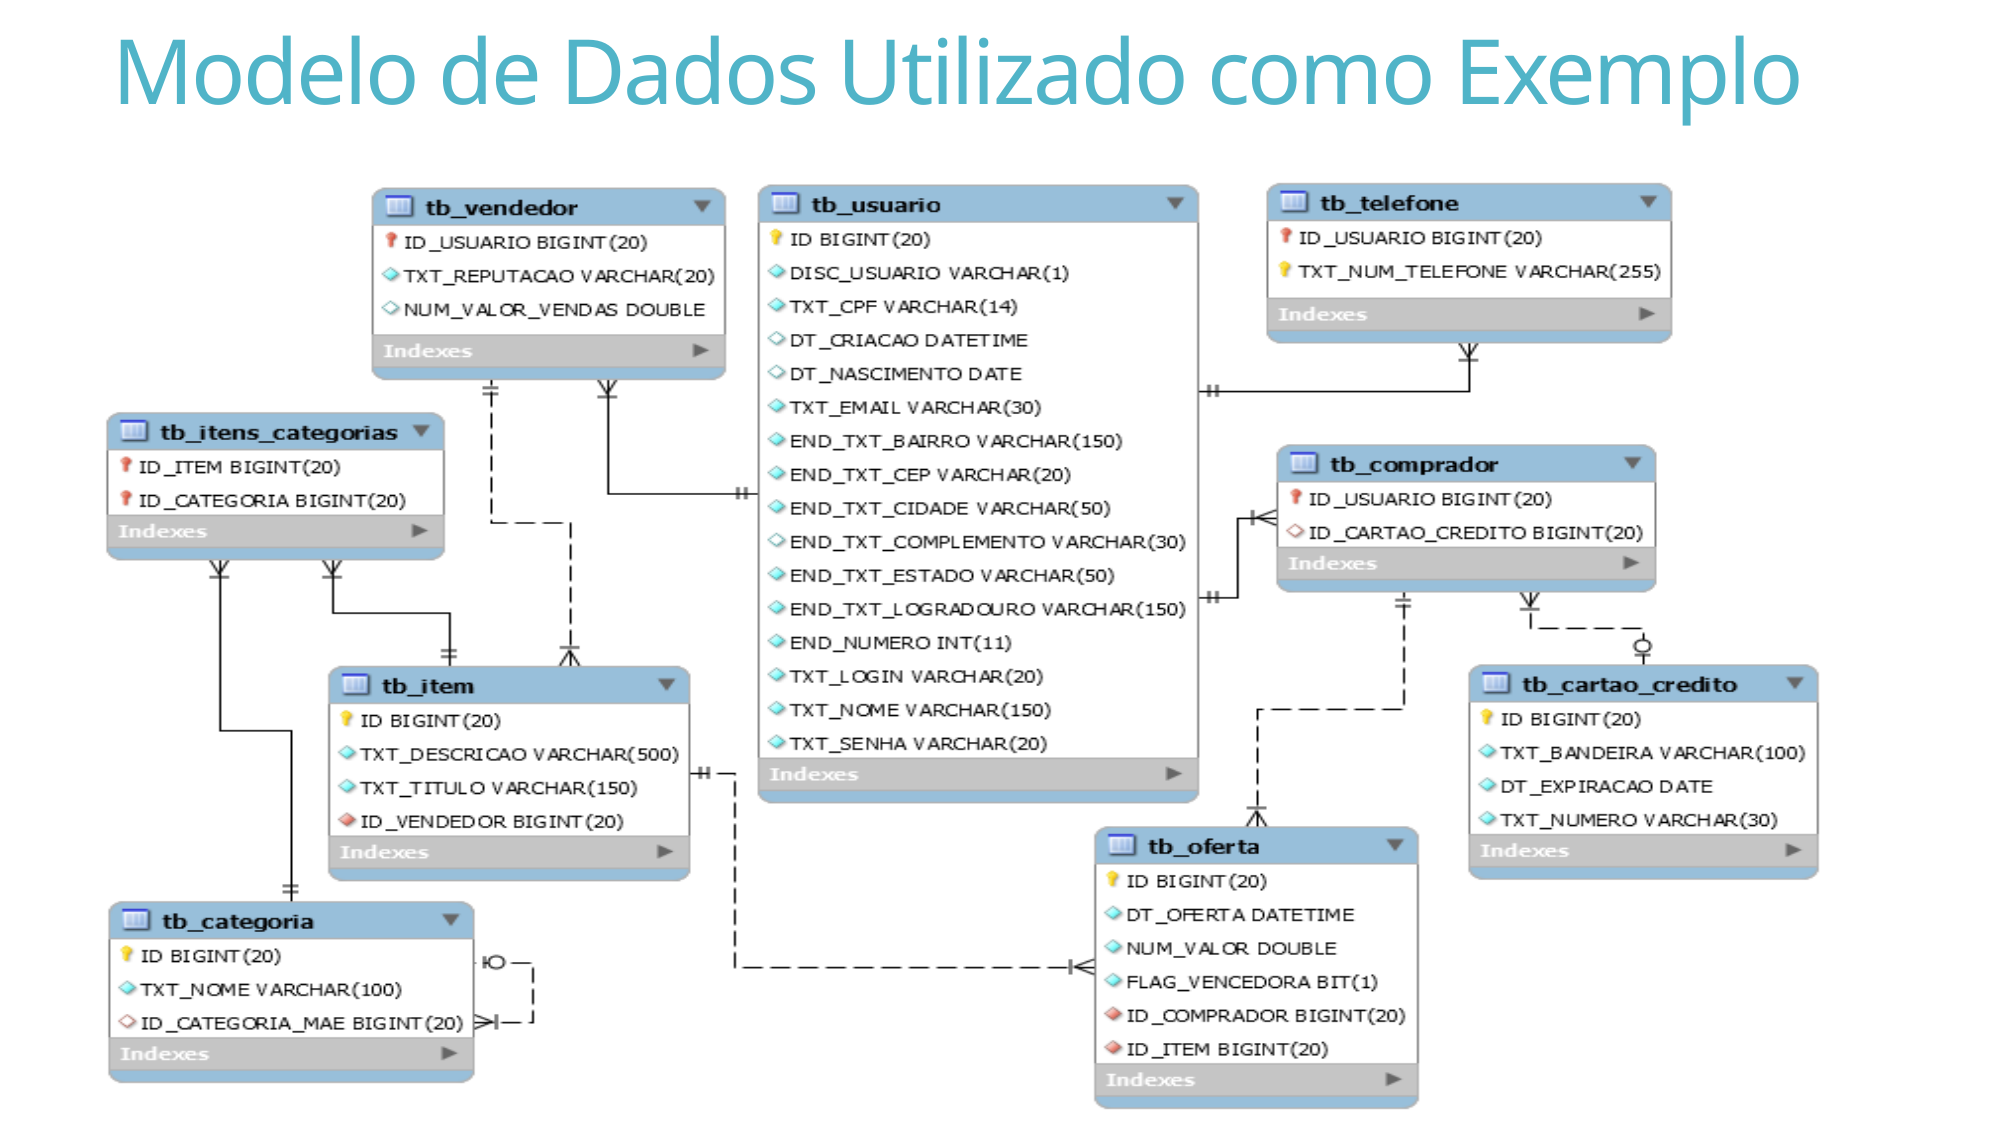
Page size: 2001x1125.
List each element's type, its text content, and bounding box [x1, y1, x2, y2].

title Modelo de Dados Utilizado como Exemplo [97, 22, 1865, 131]
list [96, 168, 1847, 1124]
